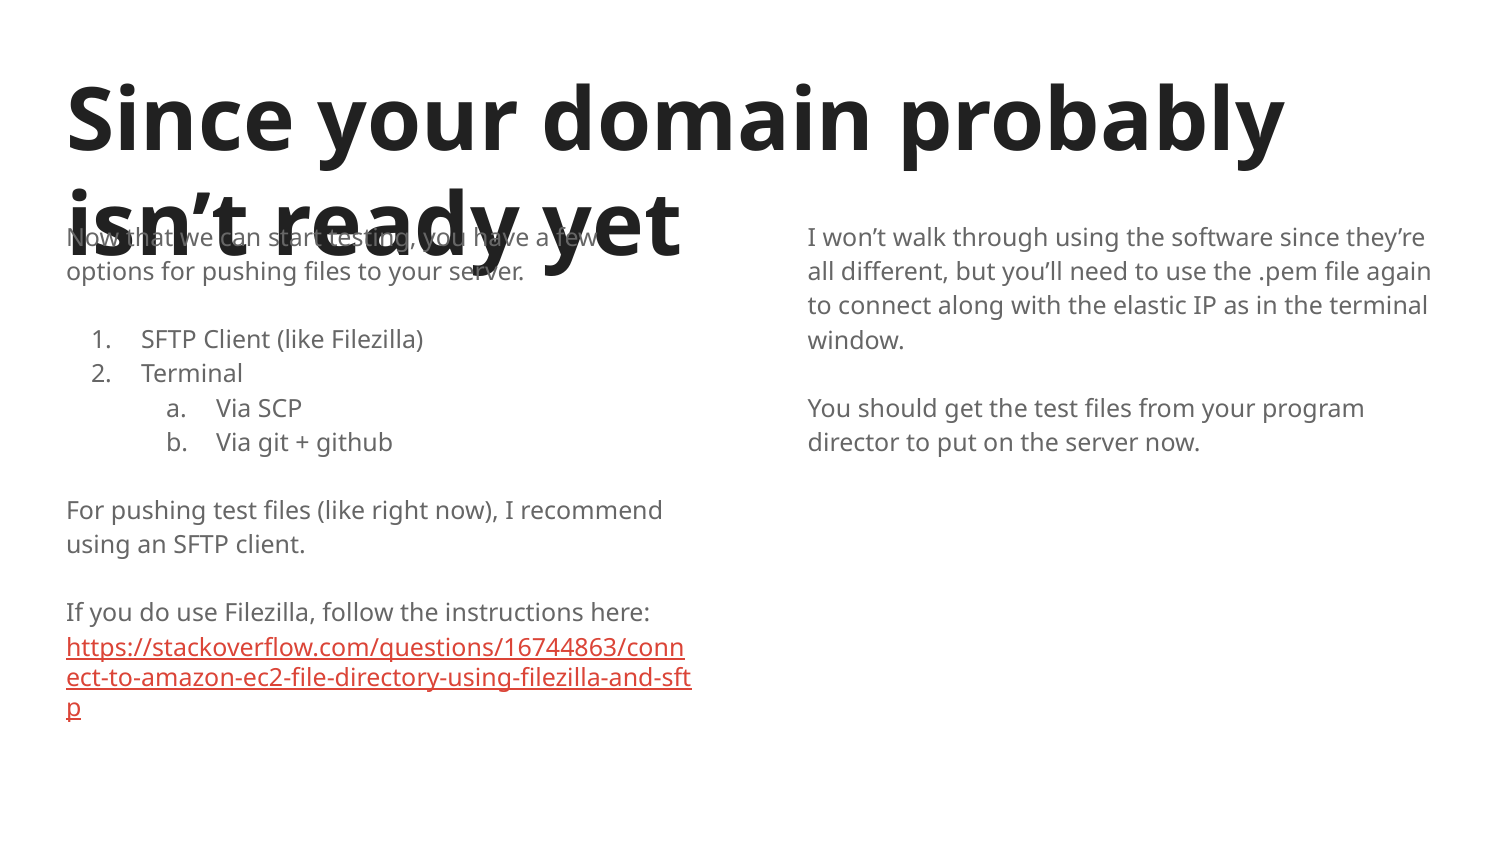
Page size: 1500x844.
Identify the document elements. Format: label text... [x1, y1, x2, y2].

list Now that we can start testing, you have a few options for pushing files to your server. SFTP Client (like Filezilla) Terminal Via SCP Via git + github For pushing test files (like right now), I recommend using an SFTP client. If you do use Filezilla, follow the instructions here: https://stackoverflow.com/questions/16744863/connect-to-amazon-ec2-file-directory-using-filezilla-and-sftp [51, 201, 708, 800]
list I won’t walk through using the software since they’re all different, but you’ll need to use the .pem file again to connect along with the elastic IP as in the terminal window. You should get the test files from your program director to put on the server now. [792, 201, 1449, 750]
title Since your domain probably isn’t ready yet [51, 48, 1449, 180]
